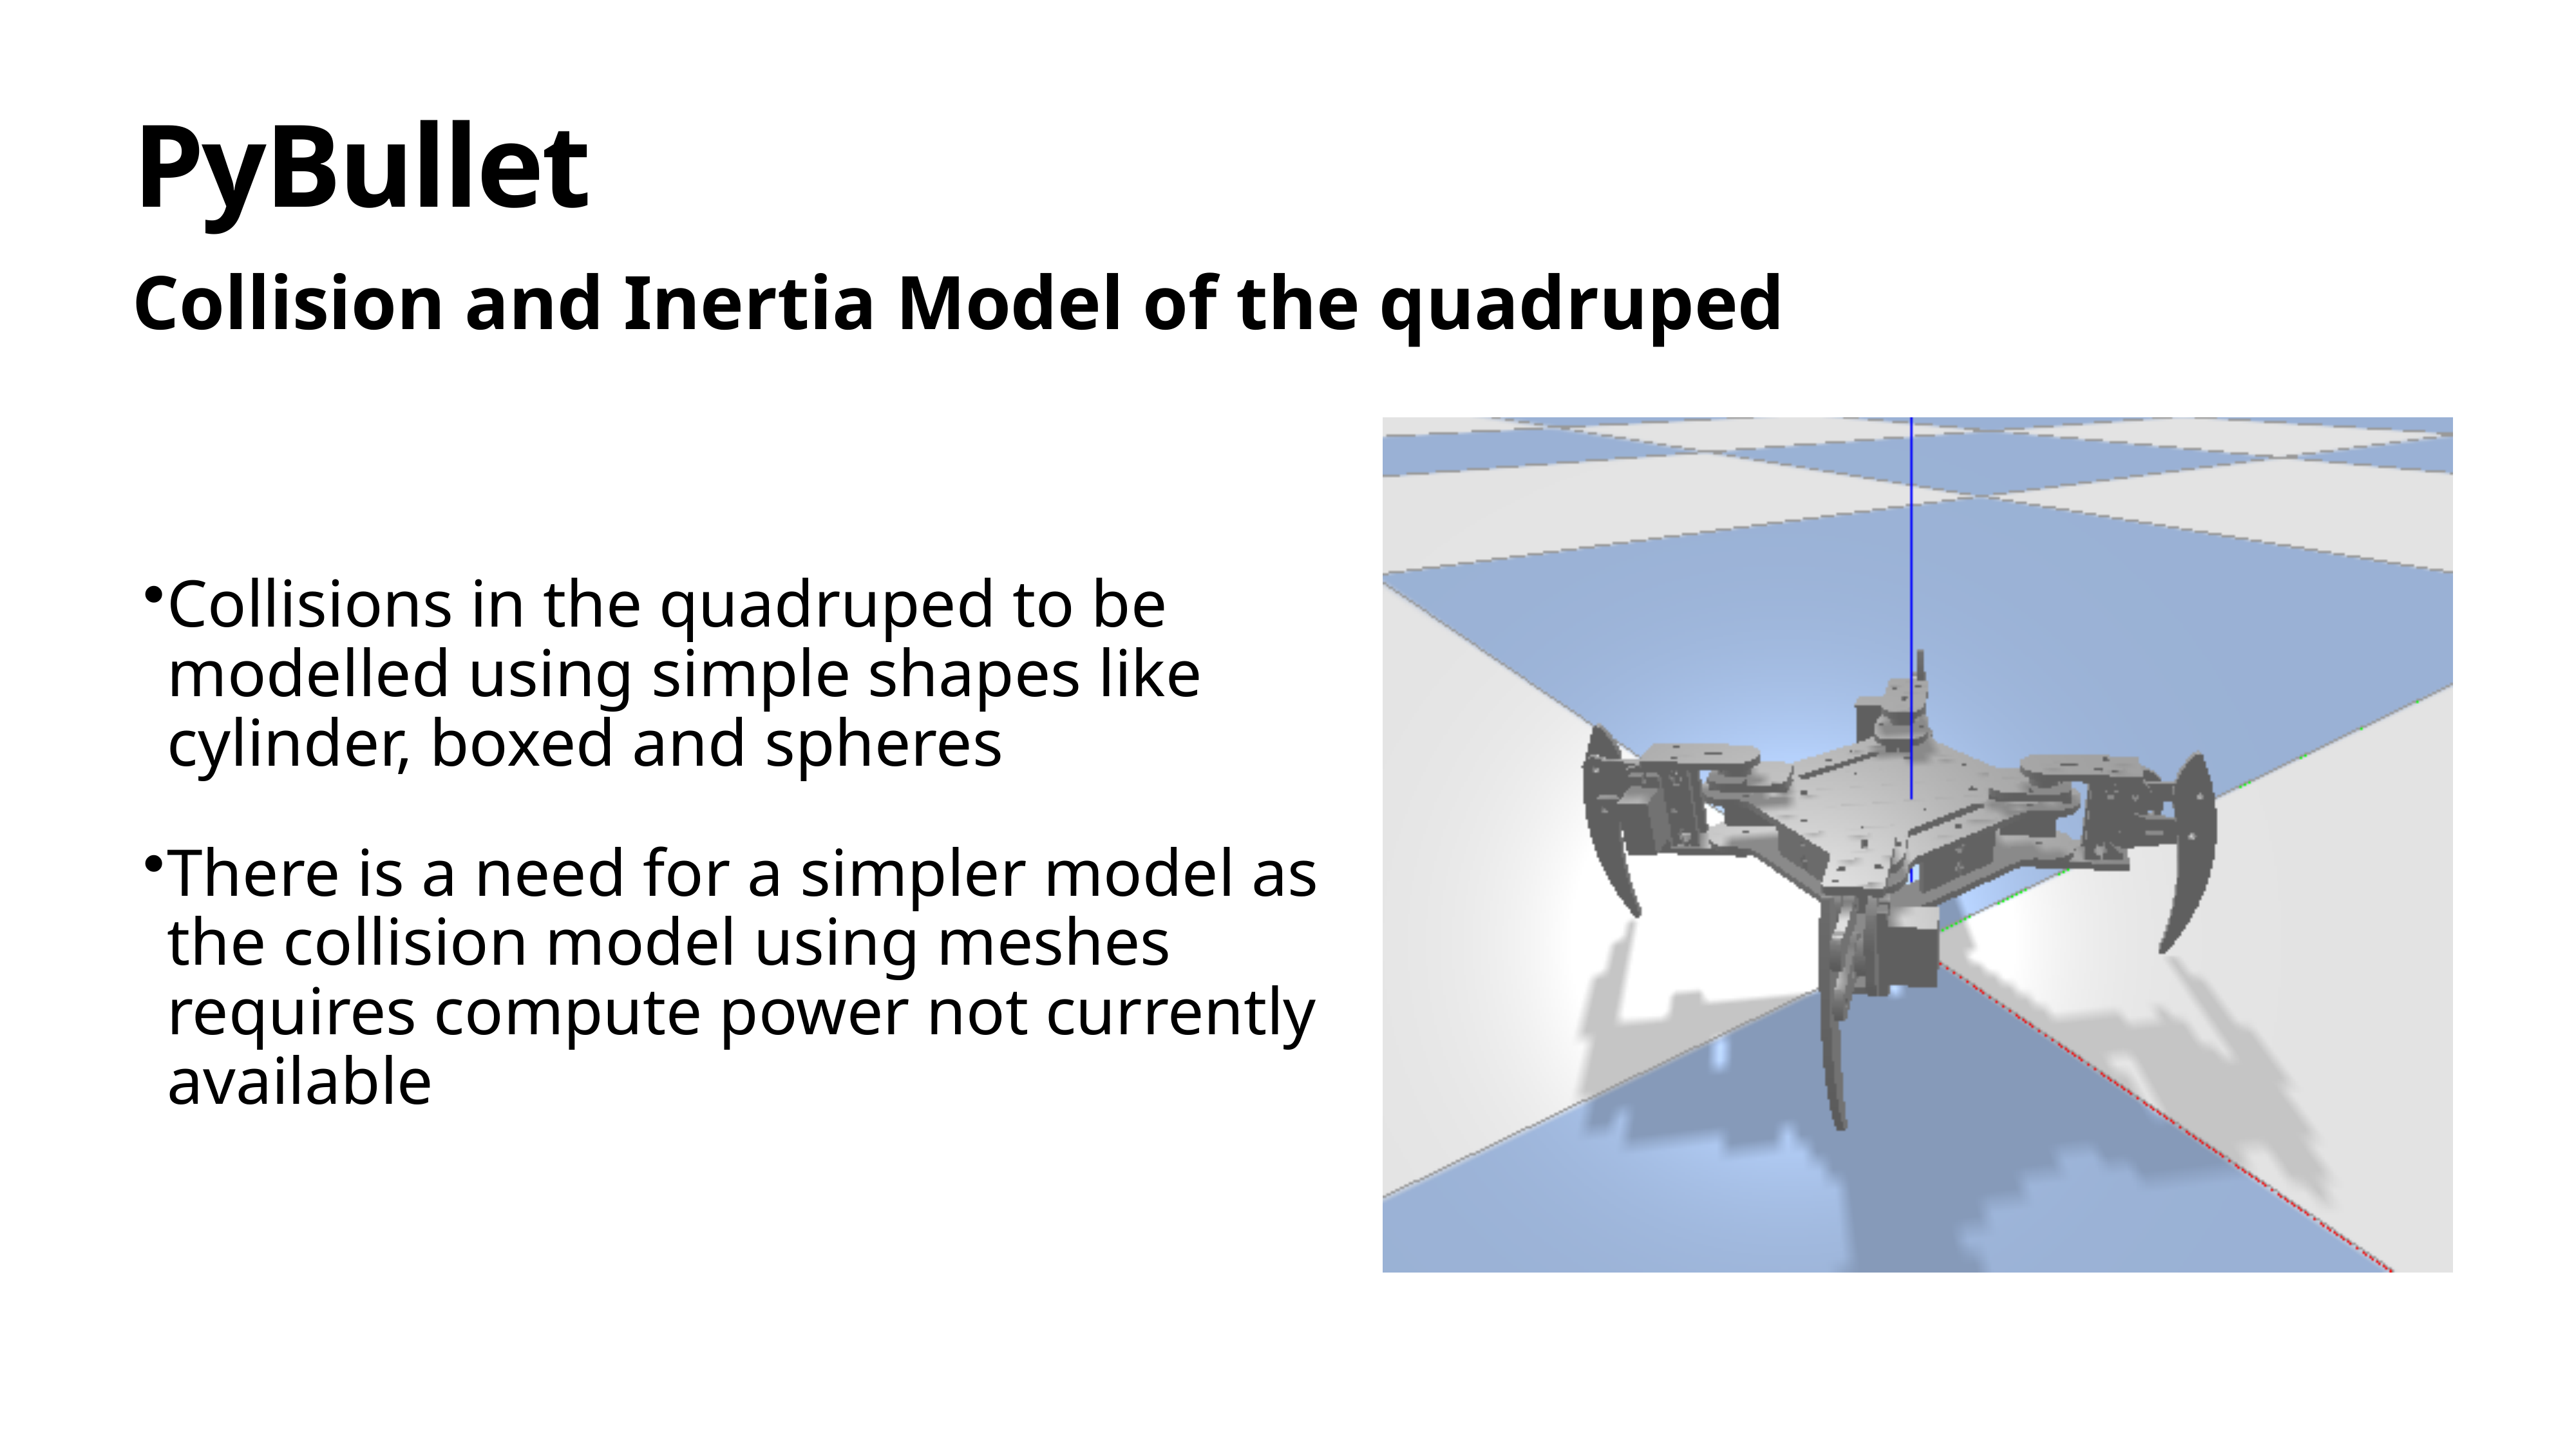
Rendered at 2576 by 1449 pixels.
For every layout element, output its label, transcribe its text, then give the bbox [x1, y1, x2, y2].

picture [1382, 417, 2453, 1273]
list Collision and Inertia Model of the quadruped [127, 250, 2449, 350]
text_box Collisions in the quadruped to be modelled using simple shapes like cylinder, boxed and spheres There is a need for a simpler model as the collision model using meshes requires compute power not currently available [137, 566, 1363, 1124]
title PyBullet [127, 113, 2449, 250]
